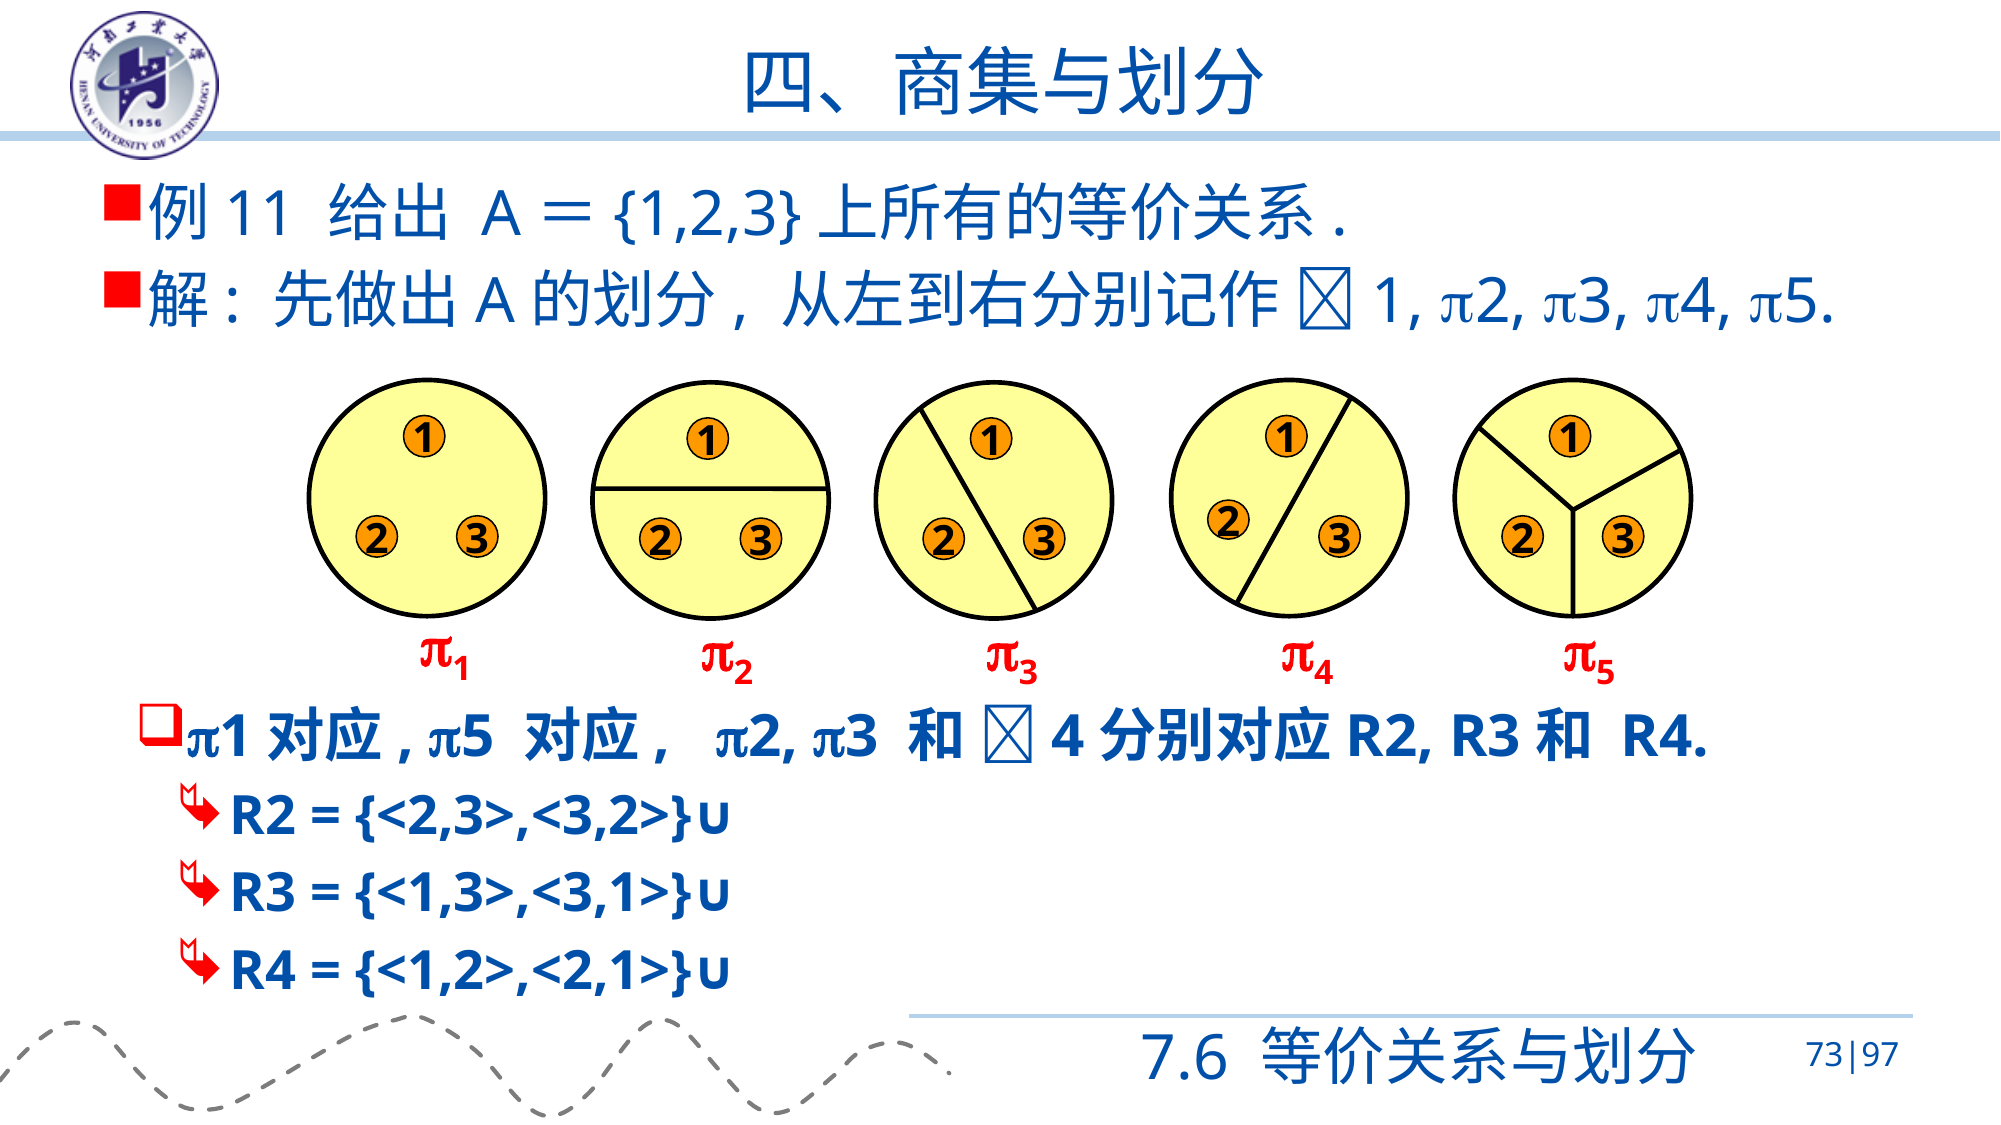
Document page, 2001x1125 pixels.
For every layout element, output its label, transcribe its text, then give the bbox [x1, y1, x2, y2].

title 四、商集与划分 [236, 36, 1772, 134]
list 7.6 等价关系与划分 [948, 1009, 1713, 1101]
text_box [308, 379, 1691, 690]
slide_number 73|97 [1756, 1025, 1915, 1086]
picture [70, 11, 219, 160]
